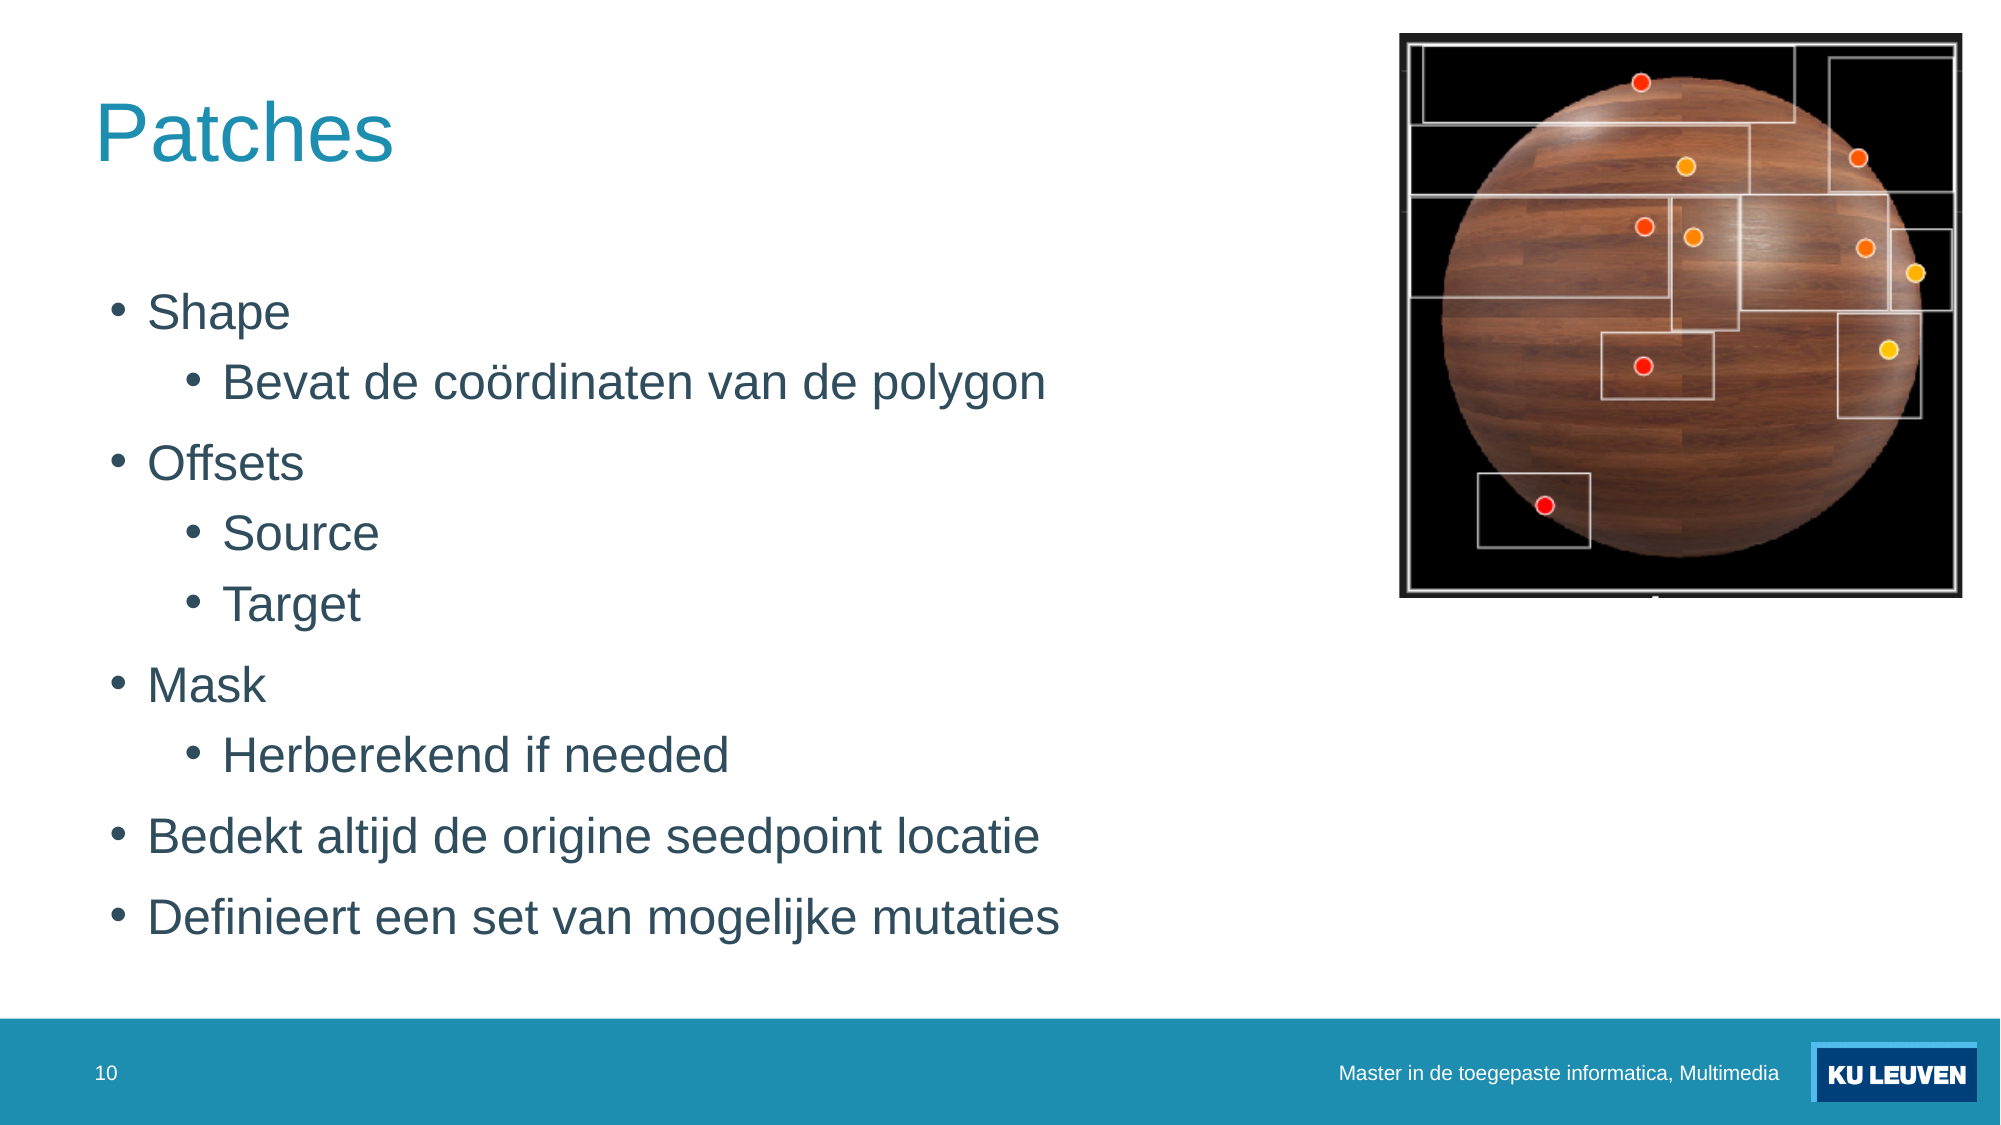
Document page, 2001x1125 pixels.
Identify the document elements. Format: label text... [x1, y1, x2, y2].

title Patches [94, 33, 1399, 223]
slide_number 10 [94, 1018, 201, 1125]
list Shape Bevat de coördinaten van de polygon Offsets Source Target Mask Herberekend if needed Bedekt altijd de origine seedpoint locatie Definieert een set van mogelijke mutaties [94, 271, 1906, 1004]
footer Master in de toegepaste informatica, Multimedia [989, 1018, 1809, 1125]
picture [1399, 33, 1963, 598]
picture [1811, 1042, 1977, 1102]
